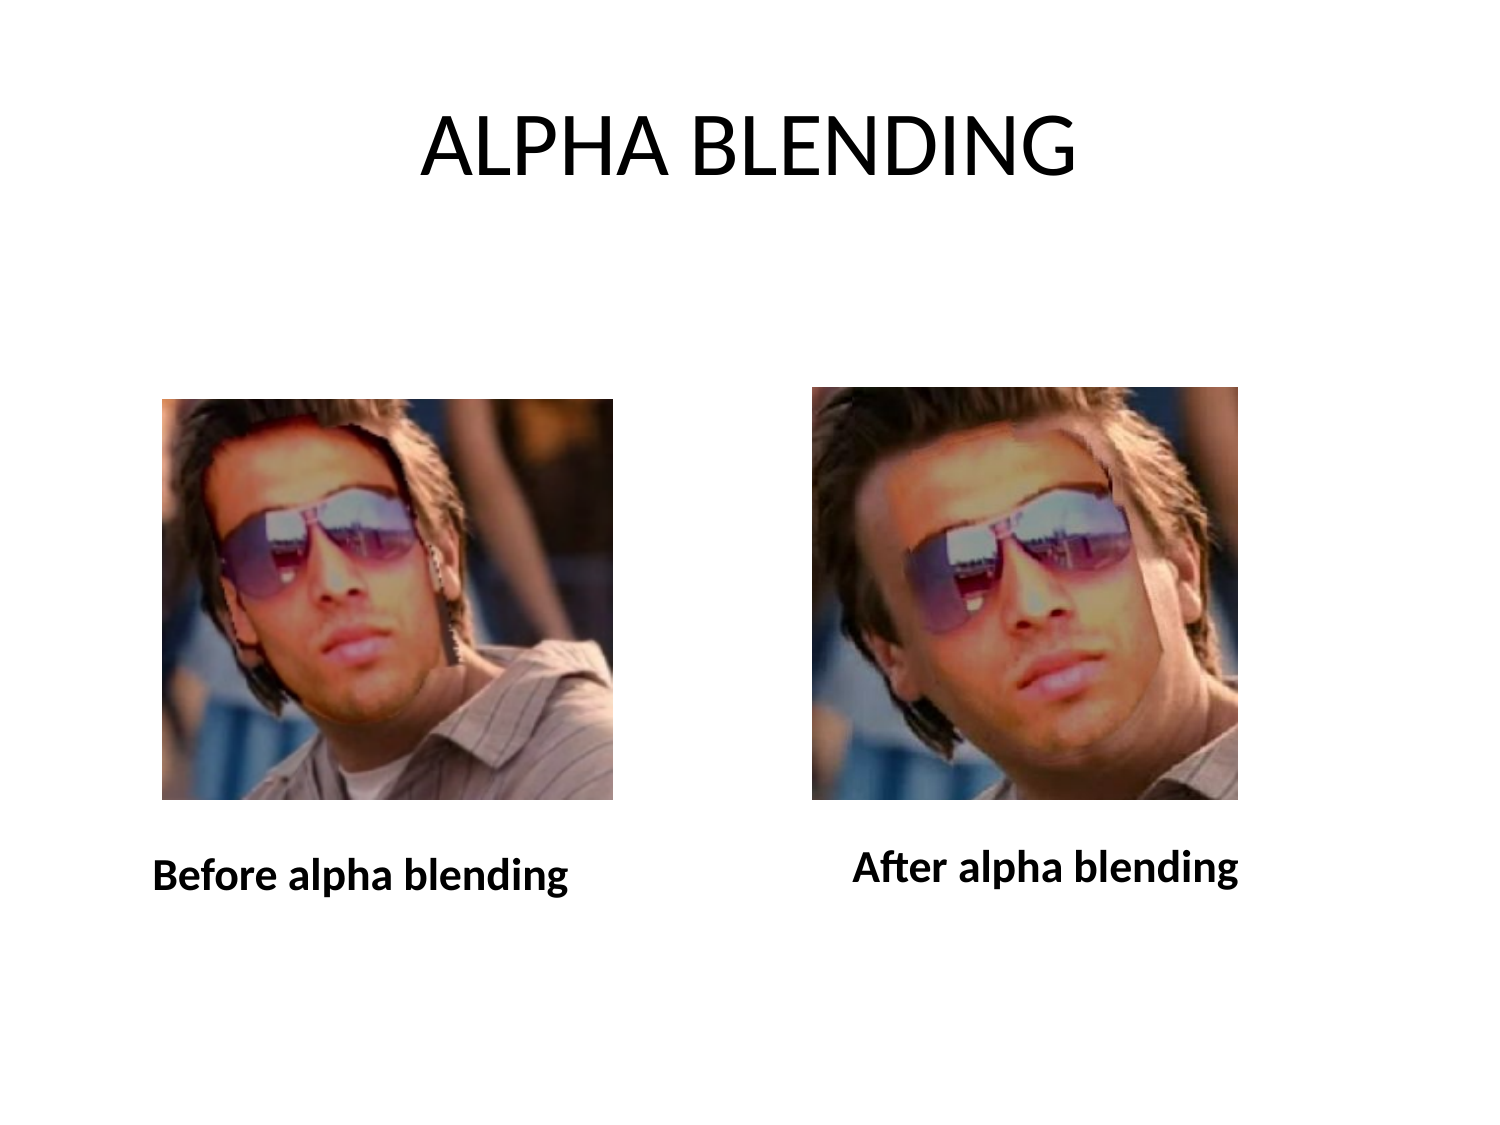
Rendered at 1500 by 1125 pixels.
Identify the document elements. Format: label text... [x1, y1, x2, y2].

picture [812, 387, 1238, 801]
title ALPHA BLENDING [75, 45, 1425, 233]
text_box After alpha blending [837, 829, 1350, 899]
text_box Before alpha blending [137, 837, 788, 908]
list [162, 399, 613, 801]
